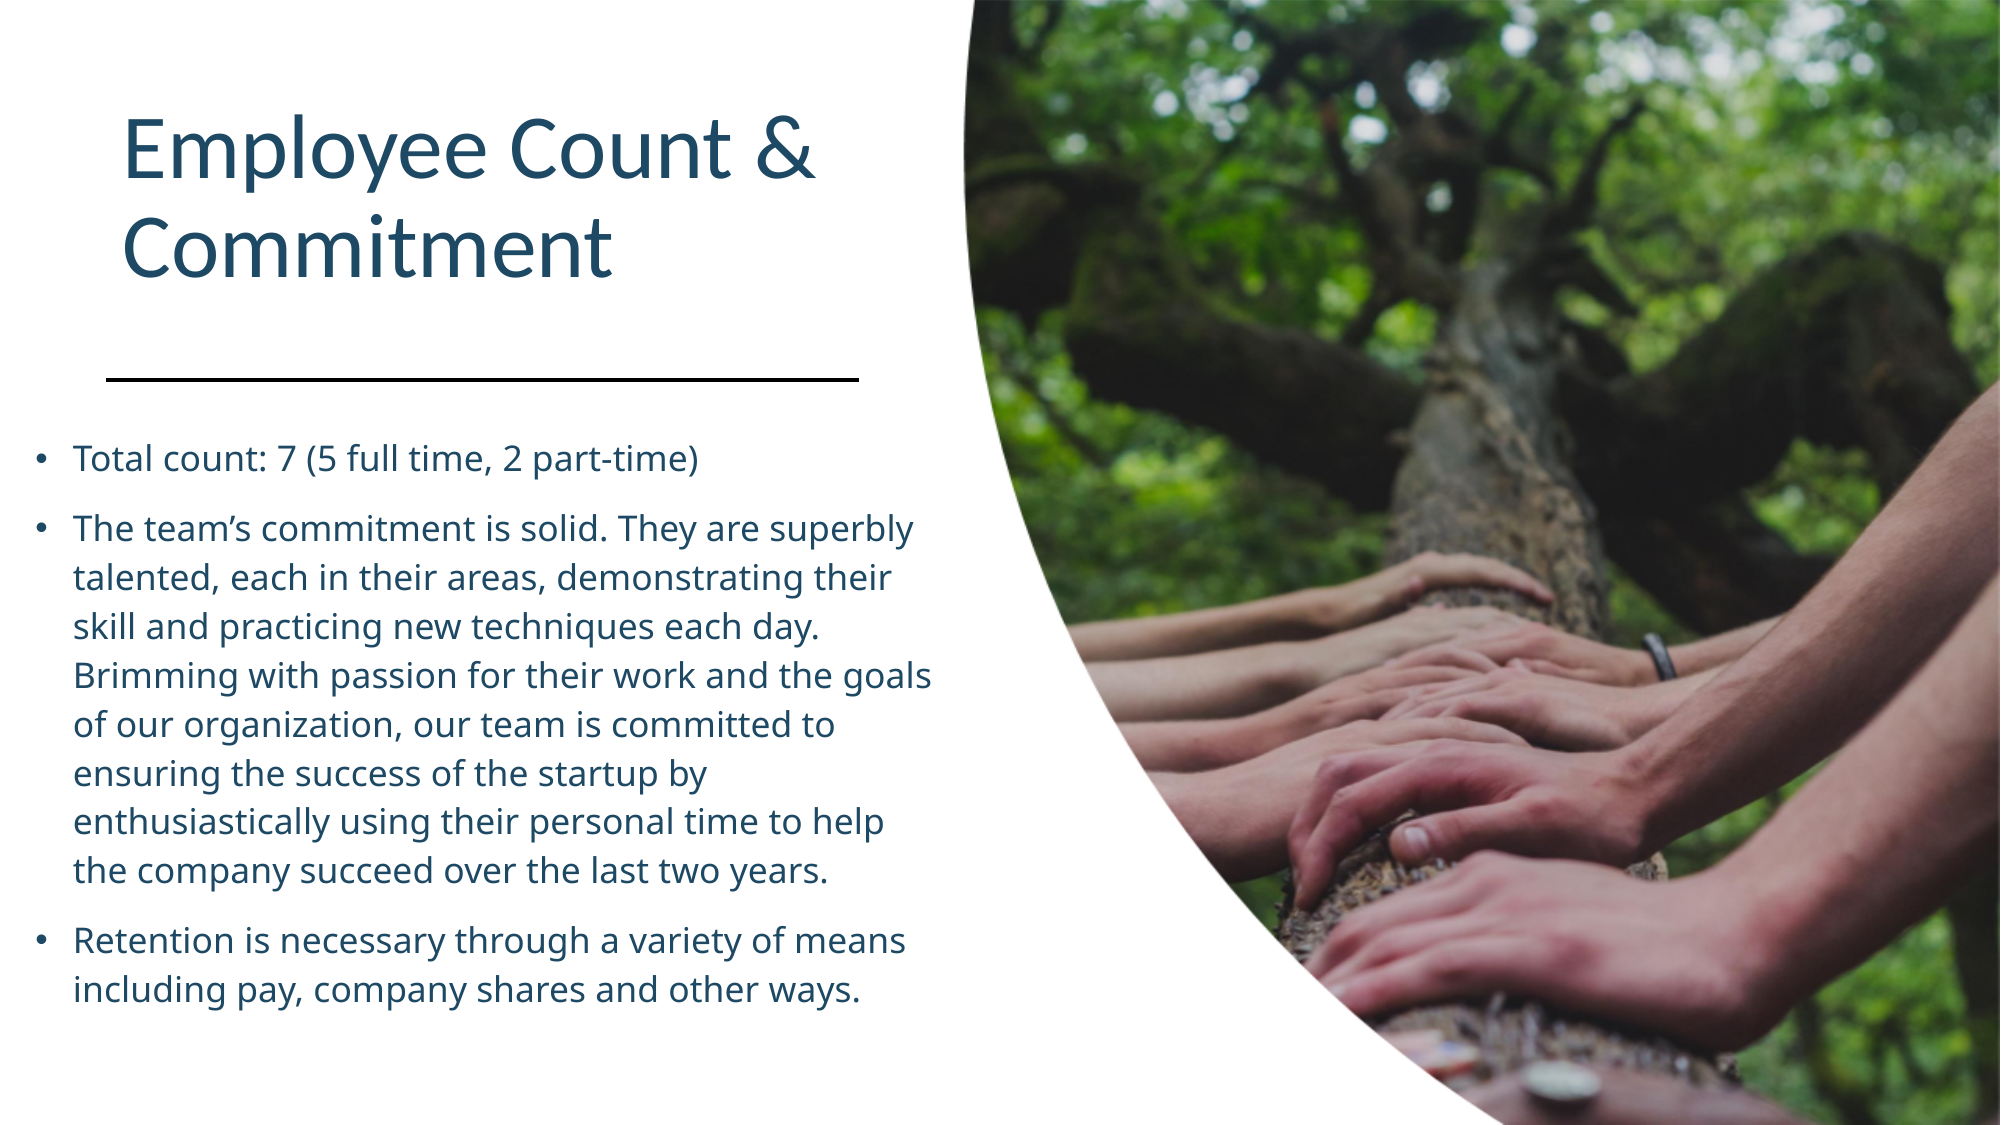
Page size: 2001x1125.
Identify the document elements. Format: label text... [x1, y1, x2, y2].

title Employee Count & Commitment [107, 59, 942, 338]
picture [947, 0, 2000, 1125]
list Total count: 7 (5 full time, 2 part-time) The team’s commitment is solid. They are superbly talented, each in their areas, demonstrating their skill and practicing new techniques each day. Brimming with passion for their work and the goals of our organization, our team is committed to ensuring the success of the startup by enthusiastically using their personal time to help the company succeed over the last two years. Retention is necessary through a variety of means including pay, company shares and other ways. [20, 422, 942, 991]
